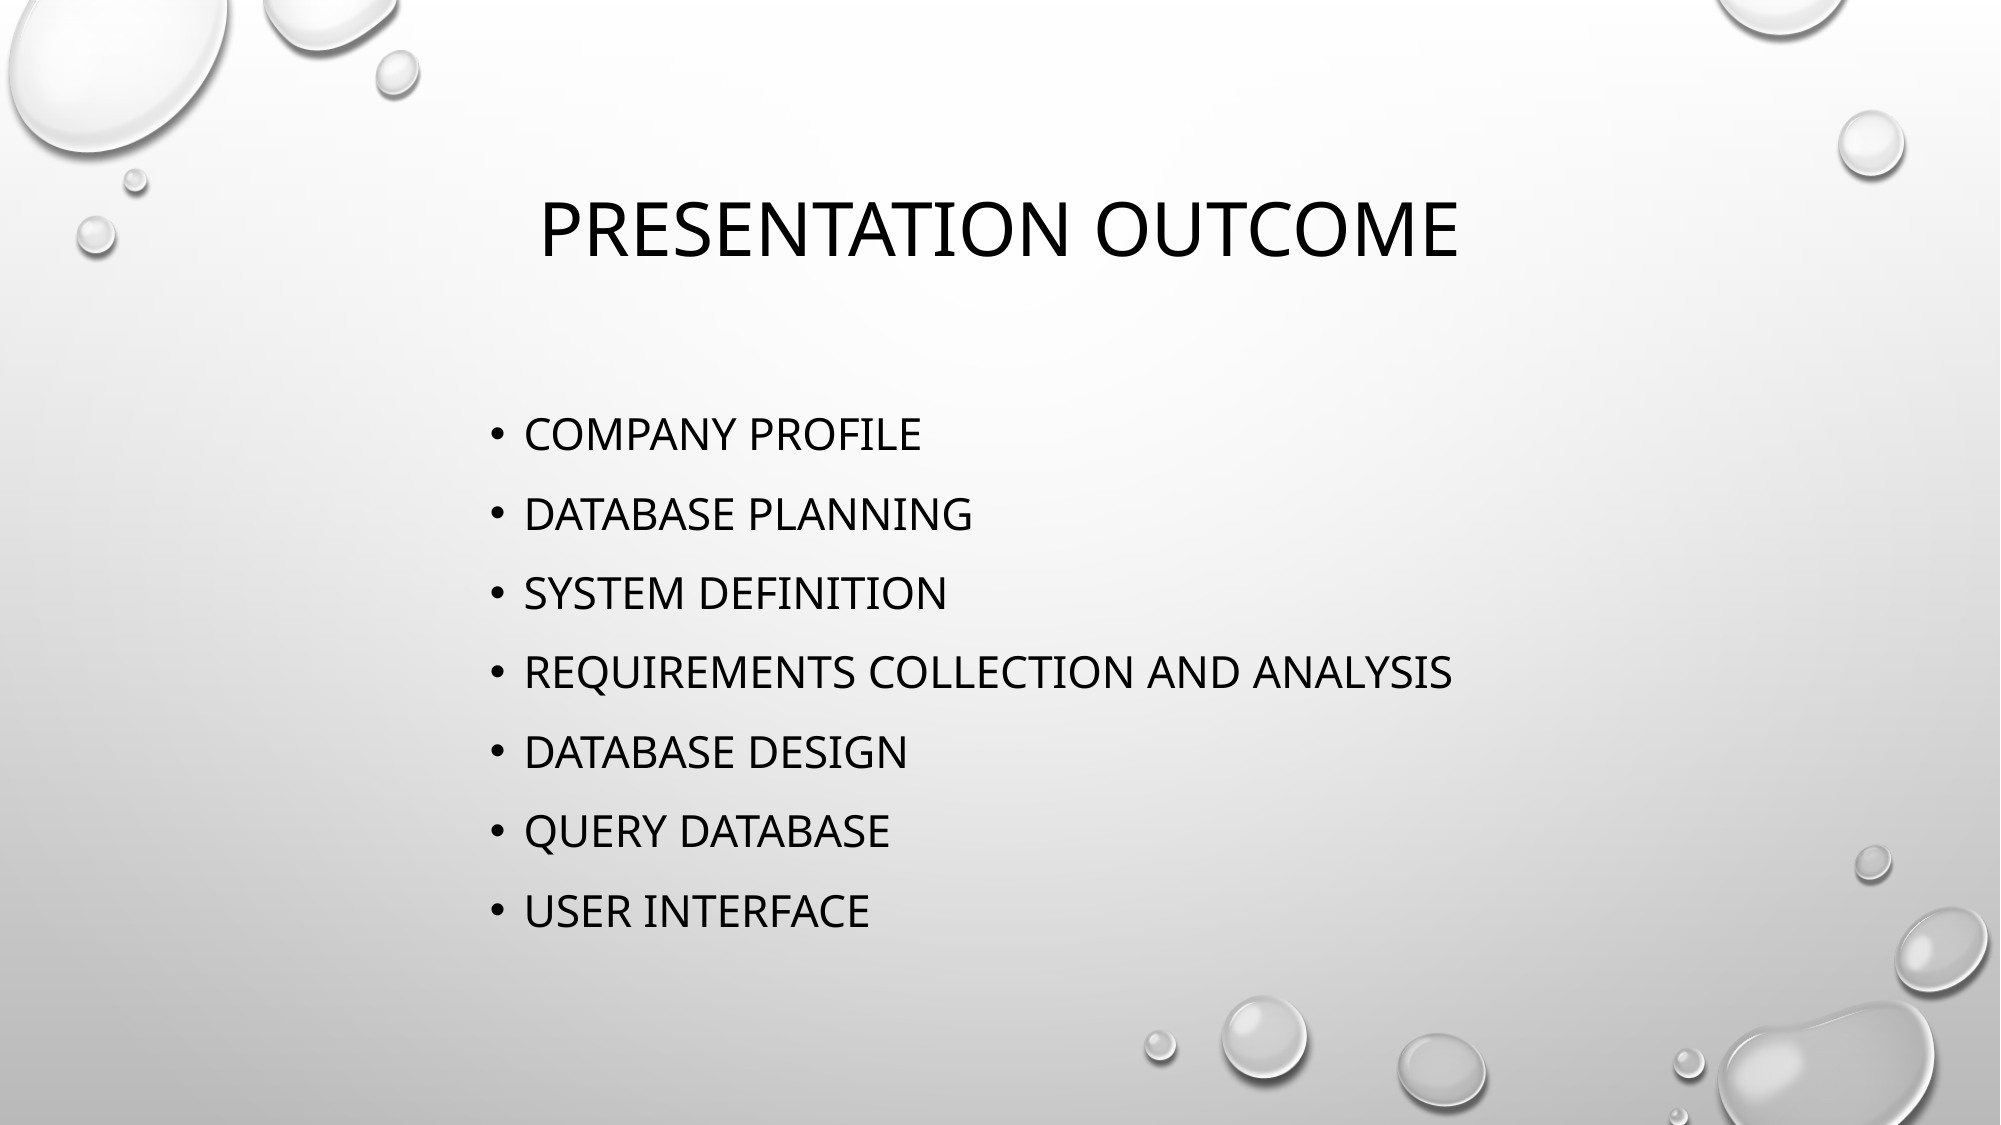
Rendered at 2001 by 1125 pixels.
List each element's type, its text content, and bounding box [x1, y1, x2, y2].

list Company profile Database planning System definition Requirements Collection and Analysis Database design Query Database User interface [474, 388, 1850, 950]
picture [0, 0, 2000, 1125]
title Presentation outcome [149, 101, 1851, 364]
